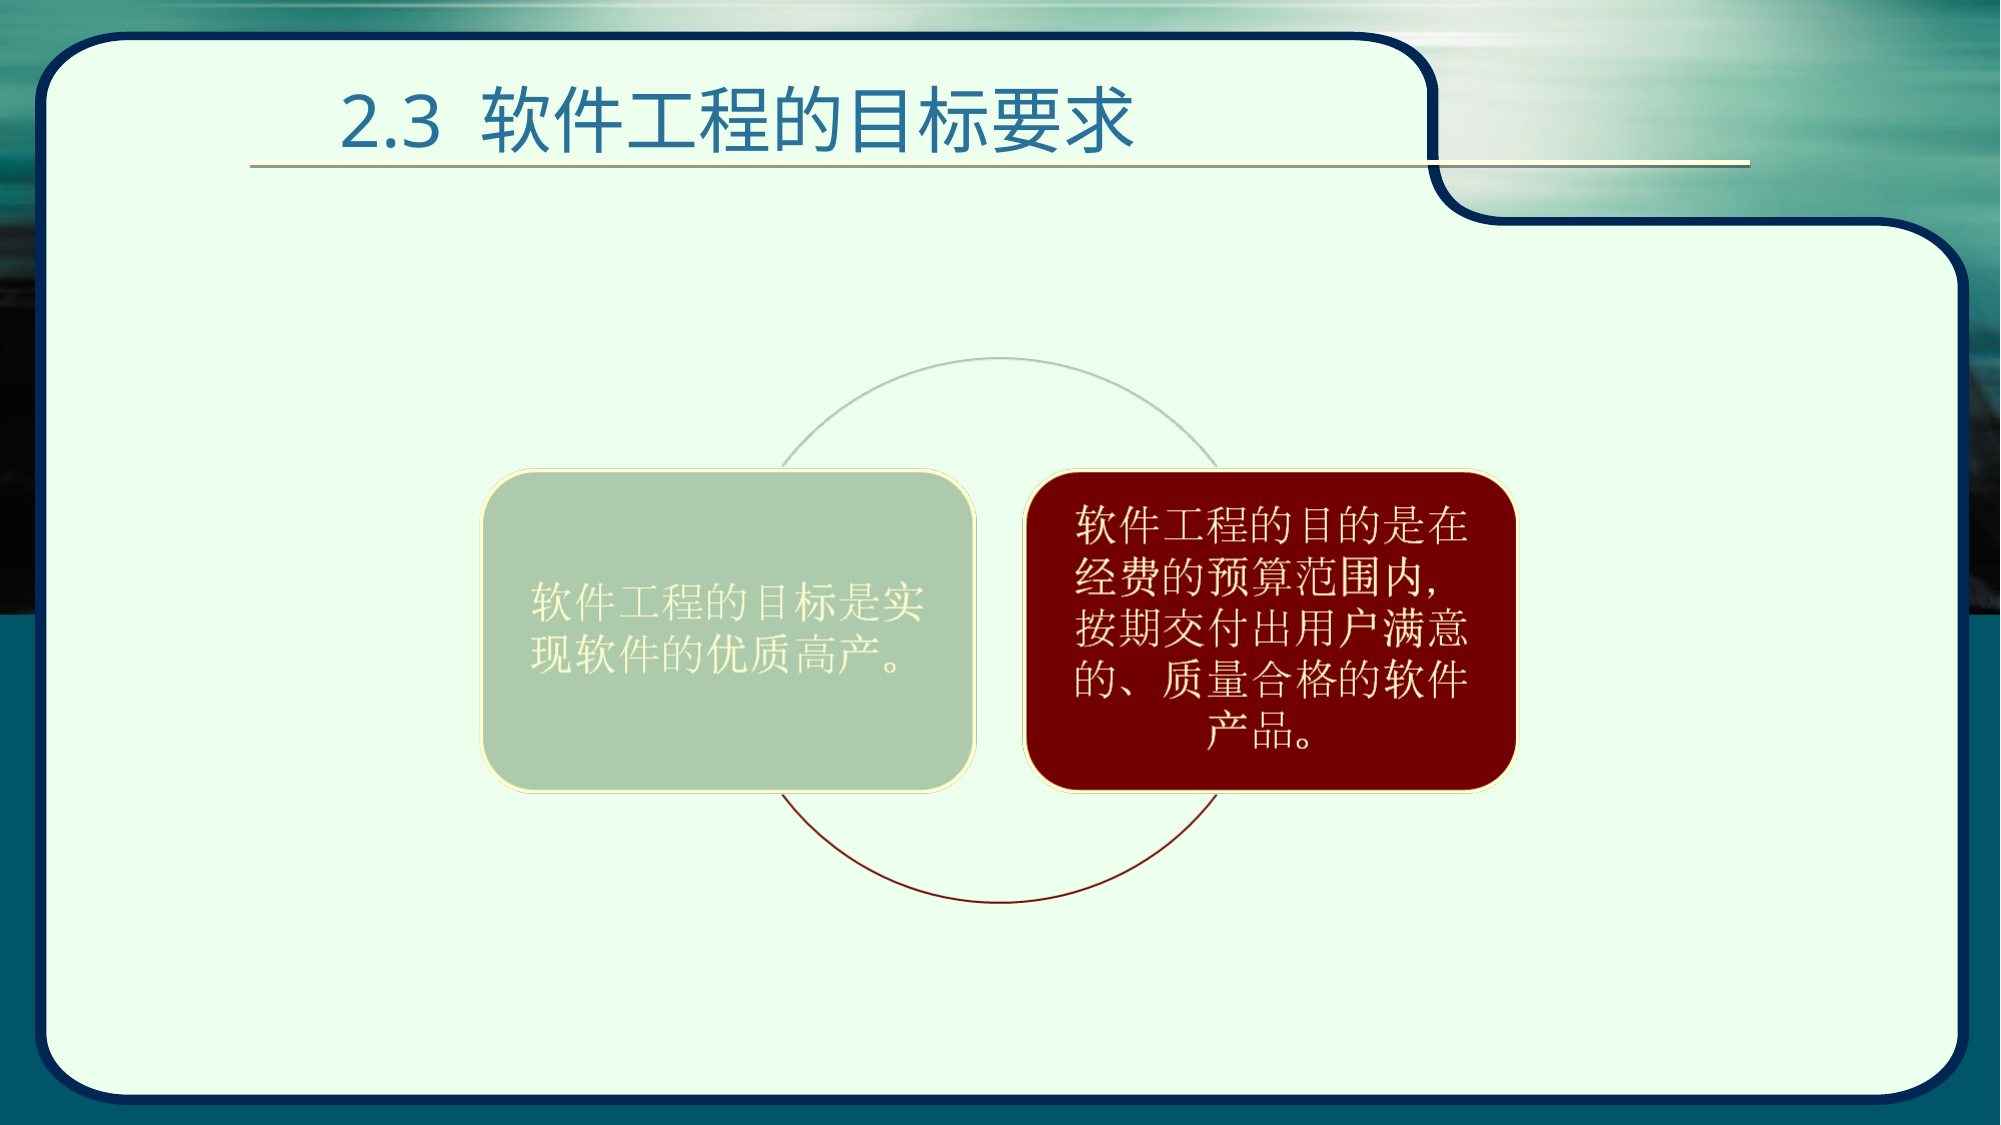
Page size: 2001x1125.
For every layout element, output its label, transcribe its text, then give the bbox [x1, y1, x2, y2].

picture [0, 0, 2000, 614]
title 2.3 软件工程的目标要求 [324, 62, 1588, 160]
title 2.3 软件工程的目标要求 [324, 168, 1588, 175]
picture [373, 298, 1626, 964]
